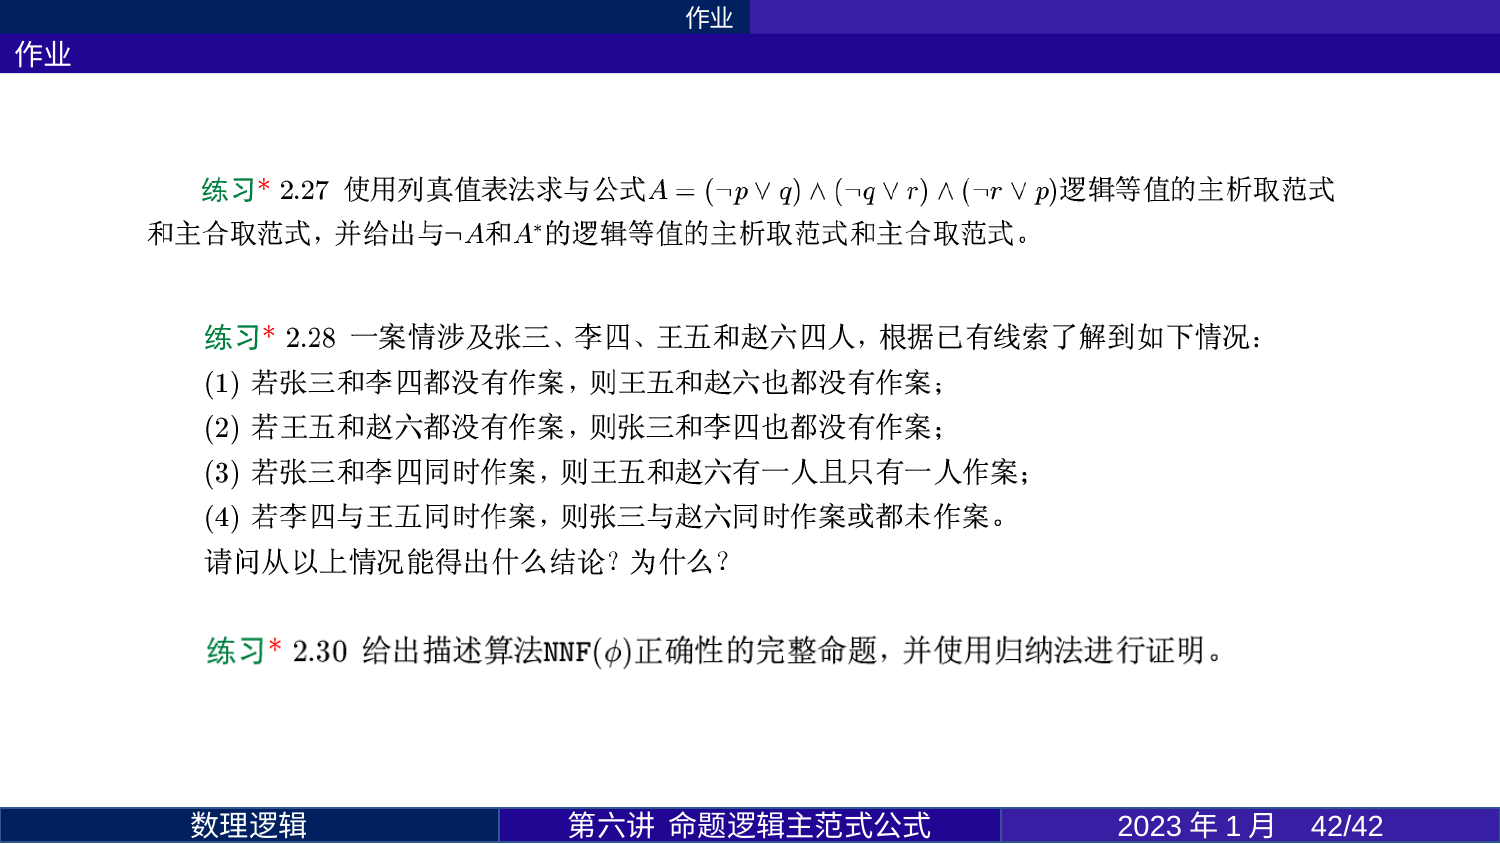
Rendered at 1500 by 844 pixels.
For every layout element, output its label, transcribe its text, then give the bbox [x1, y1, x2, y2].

text_box 作业 [0, 33, 1500, 74]
text_box [749, 0, 1500, 33]
text_box 第六讲 命题逻辑主范式公式 [498, 807, 1000, 843]
picture [145, 168, 1341, 253]
picture [200, 319, 1267, 580]
text_box 作业 [0, 0, 749, 33]
text_box 数理逻辑 [0, 807, 498, 843]
picture [200, 628, 1227, 674]
text_box 2023年1月 42/42 [1000, 807, 1500, 843]
